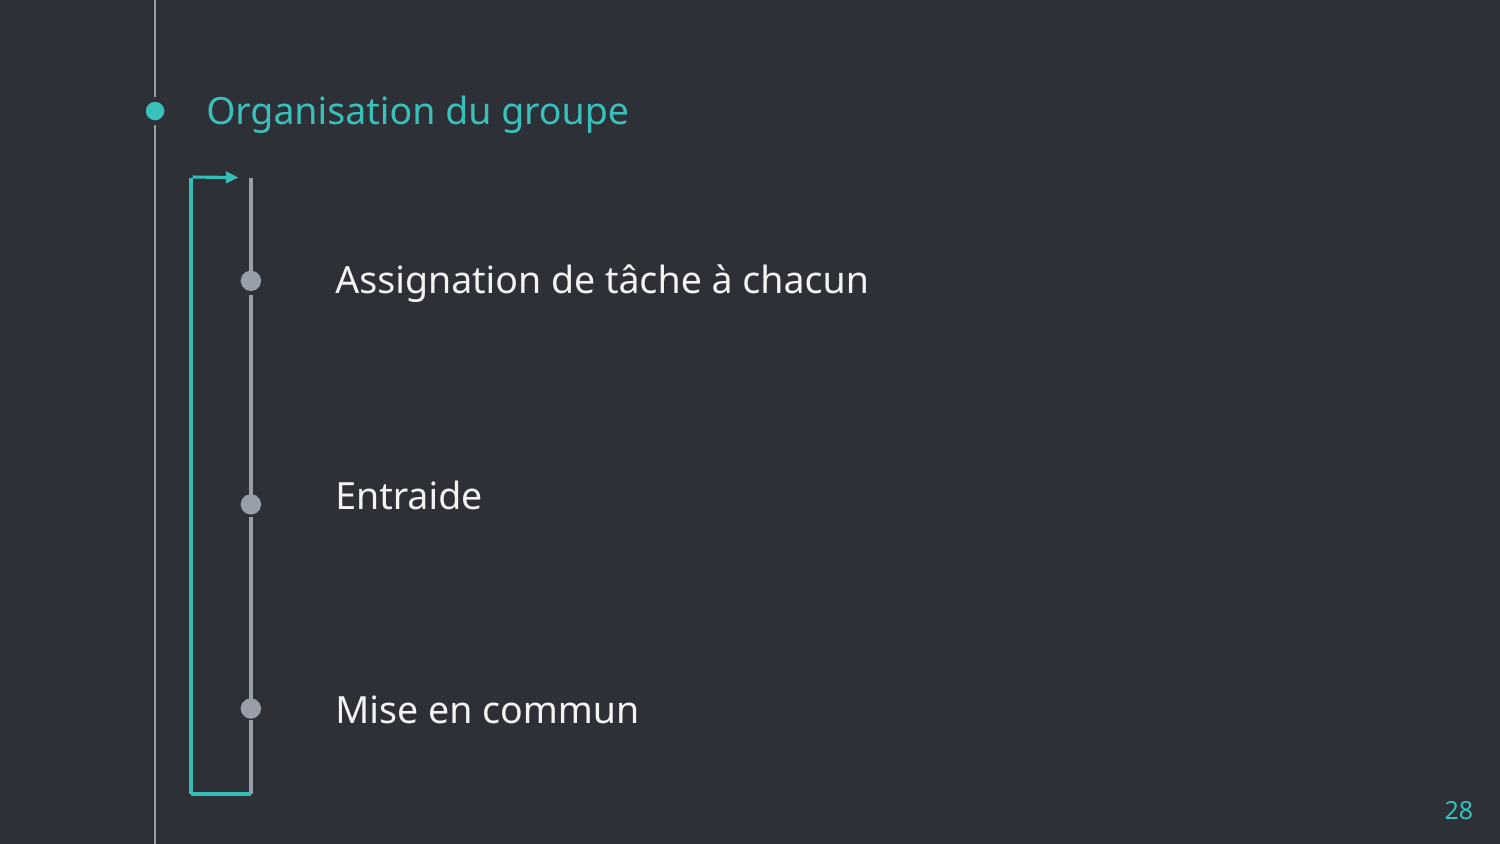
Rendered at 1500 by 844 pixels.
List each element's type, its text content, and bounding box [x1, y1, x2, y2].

text_box Assignation de tâche à chacun [320, 241, 911, 351]
title Organisation du groupe [191, 90, 1317, 147]
text_box Mise en commun [320, 670, 746, 821]
text_box Entraide [320, 457, 700, 505]
slide_number 28 [1398, 779, 1489, 832]
